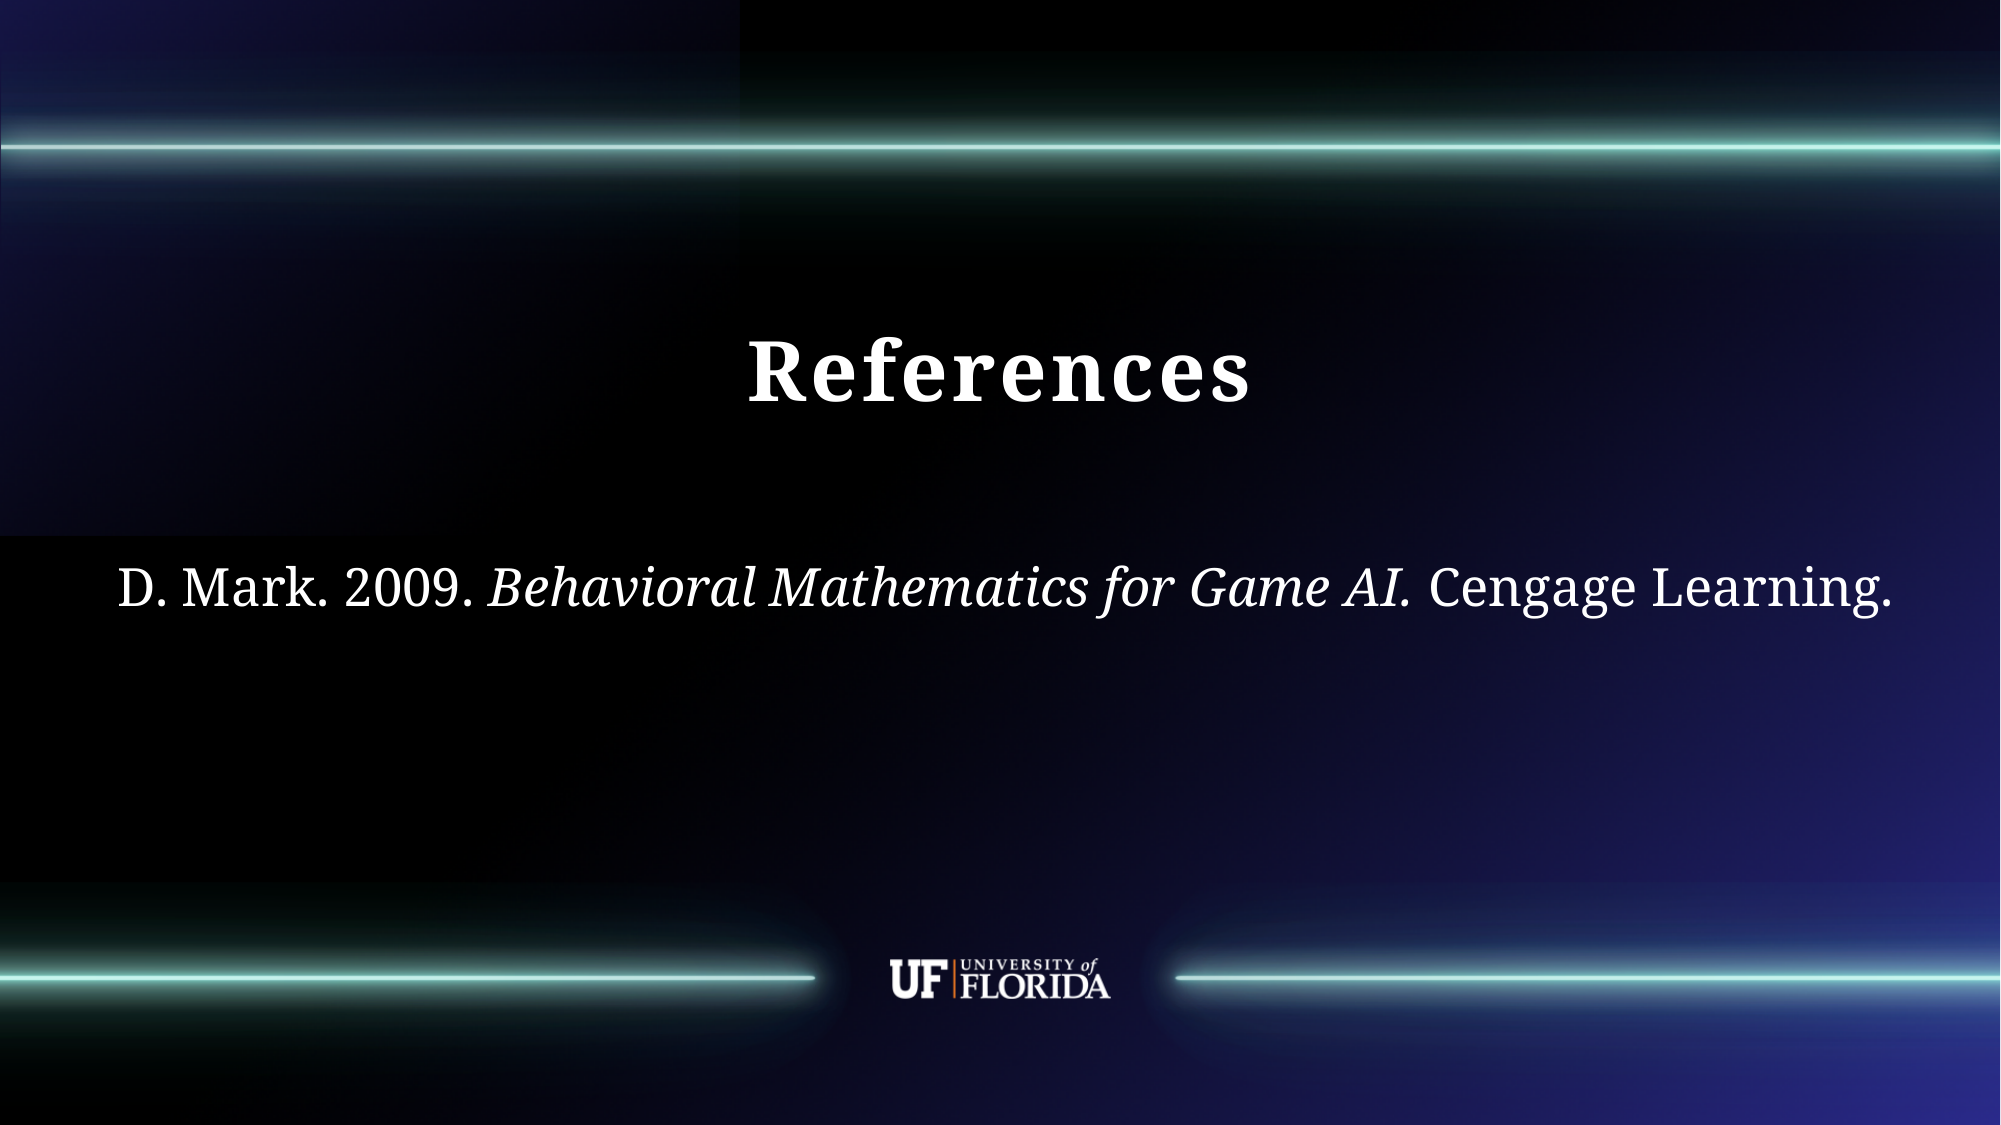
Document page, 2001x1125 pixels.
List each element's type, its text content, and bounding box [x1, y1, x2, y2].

text_box D. Mark. 2009. Behavioral Mathematics for Game AI. Cengage Learning. [85, 553, 1915, 660]
picture [0, 0, 2001, 1125]
title References [76, 309, 1924, 427]
